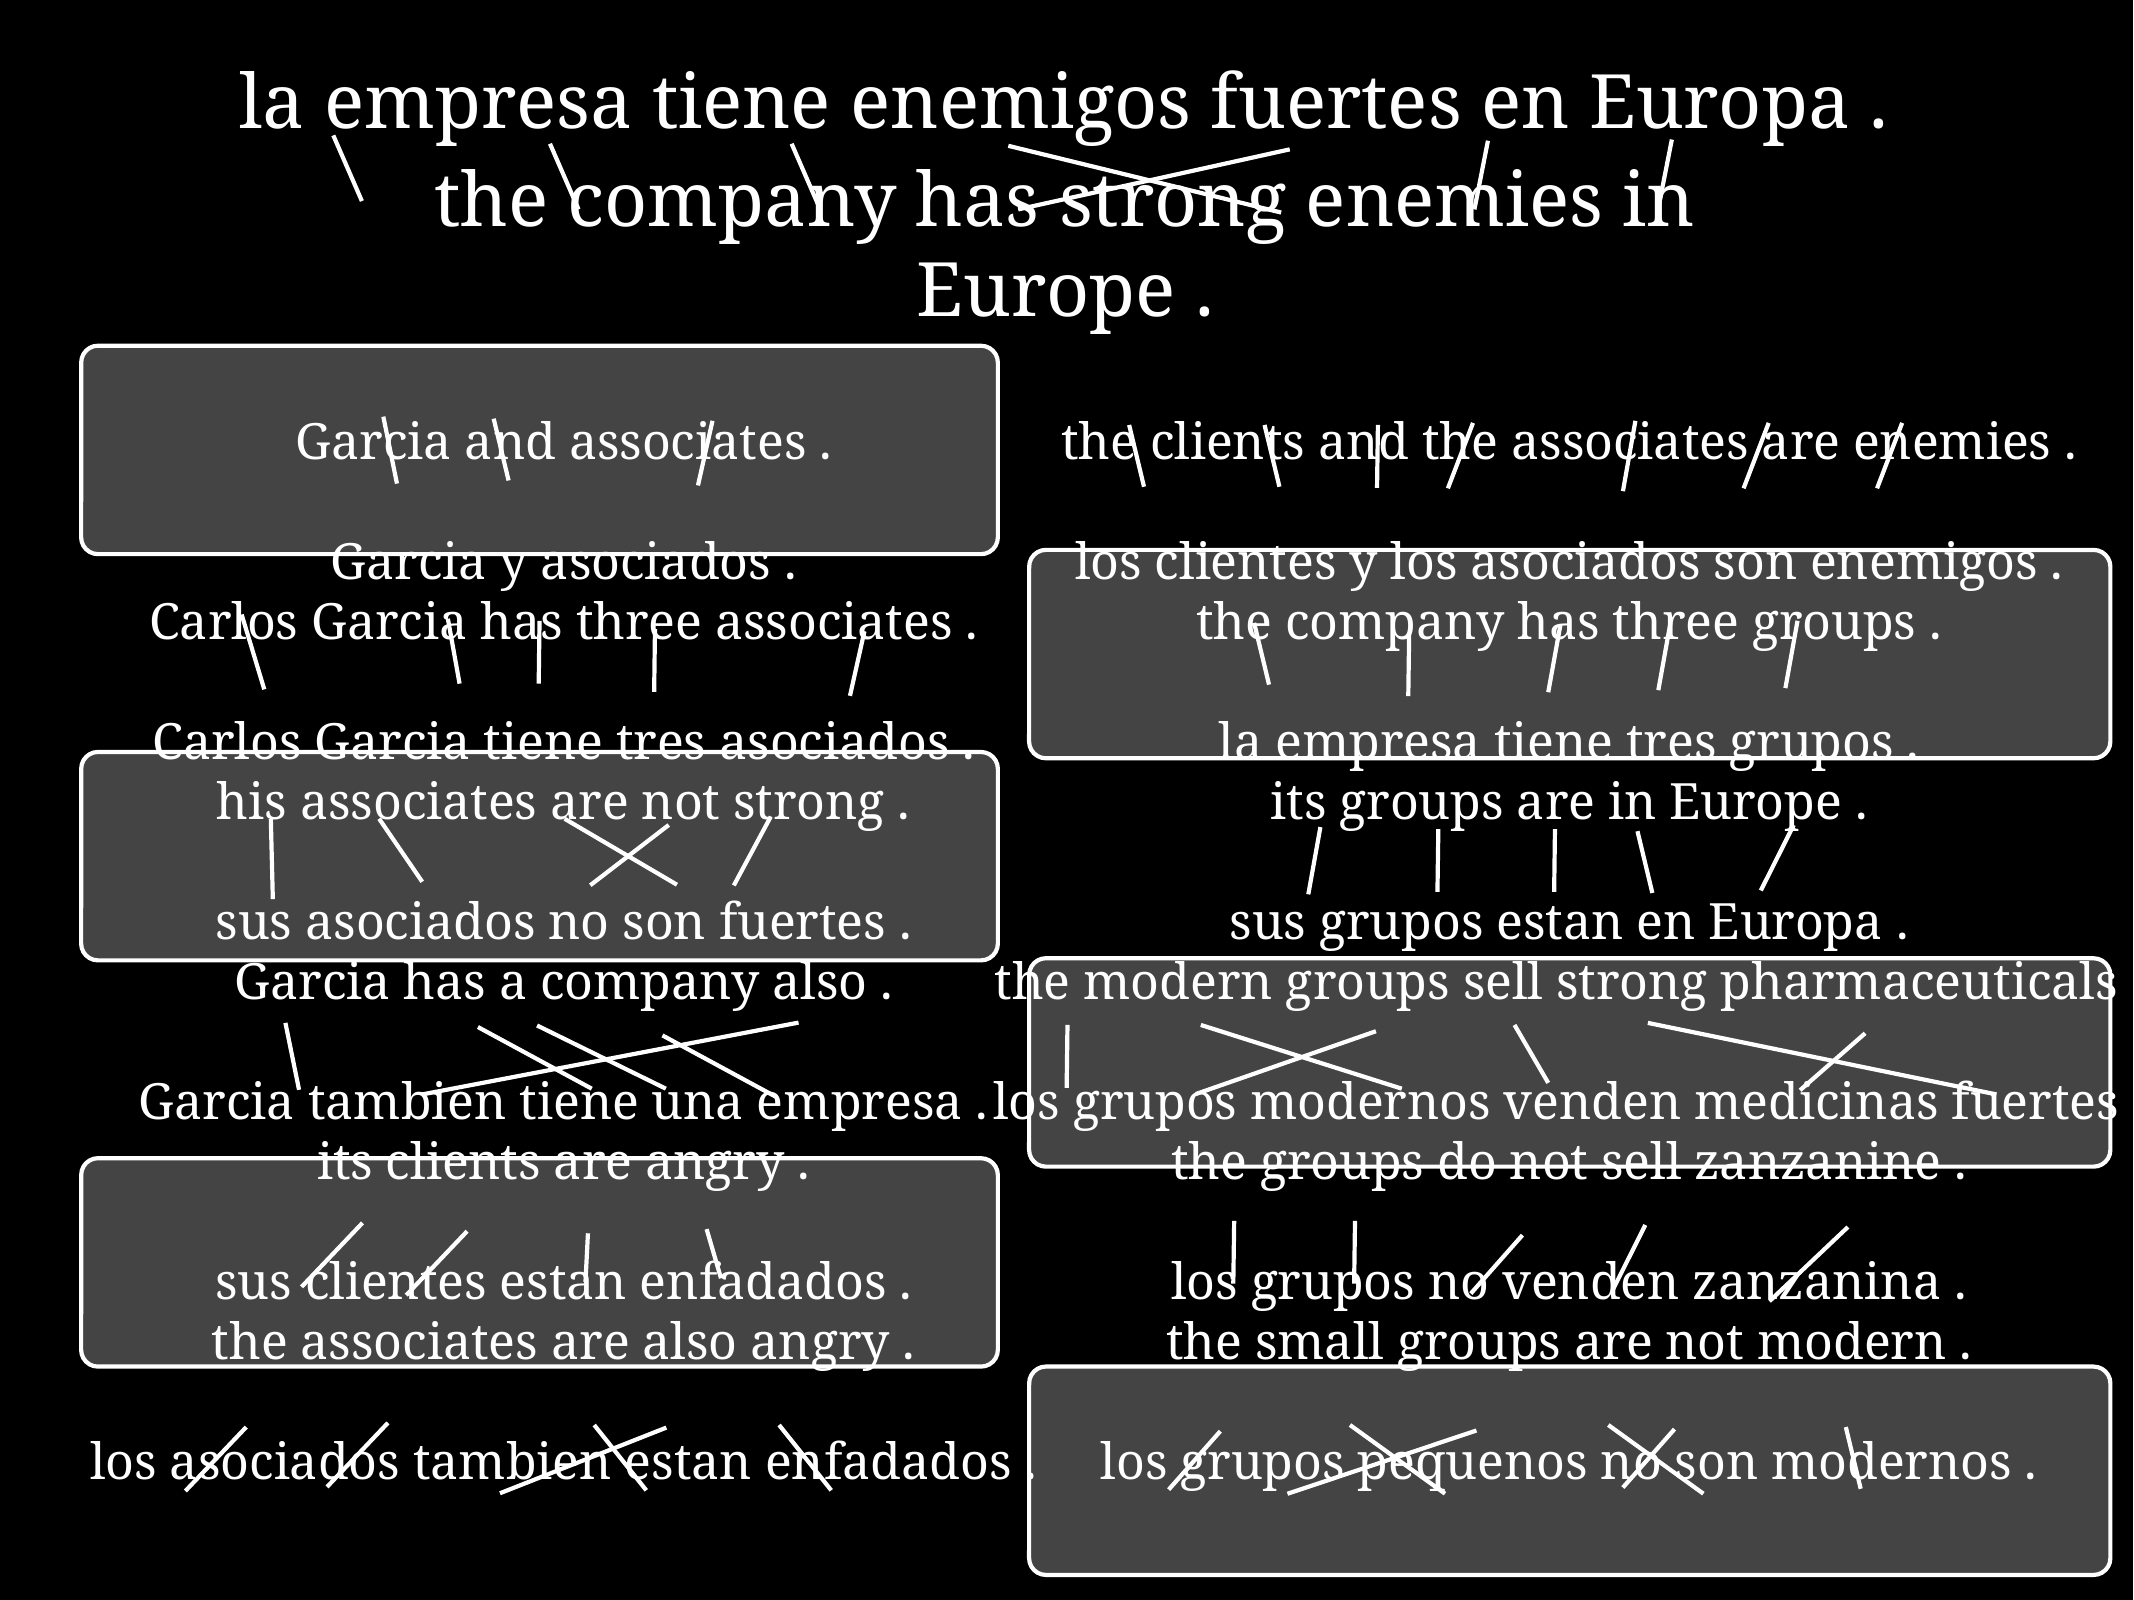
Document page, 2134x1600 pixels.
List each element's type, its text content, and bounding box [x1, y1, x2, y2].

text_box Garcia and associates . Garcia y asociados . Carlos Garcia has three associates . Carlos Garcia tiene tres asociados . his associates are not strong . sus asociados no son fuertes . Garcia has a company also . Garcia tambien tiene una empresa . its clients are angry . sus clientes estan enfadados . the associates are also angry . los asociados tambien estan enfadados . [83, 403, 1044, 1497]
text_box [1029, 1497, 2111, 1575]
text_box [81, 345, 998, 545]
text_box la empresa tiene enemigos fuertes en Europa . [178, 47, 1952, 151]
text_box the clients and the associates are enemies . los clientes y los asociados son enemigos . the company has three groups . la empresa tiene tres grupos . its groups are in Europe . sus grupos estan en Europa . the modern groups sell strong pharmaceuticals . los grupos modernos venden medicinas fuertes . the groups do not sell zanzanine . los grupos no venden zanzanina . the small groups are not modern . los grupos pequenos no son modernos . [1044, 403, 2134, 1497]
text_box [316, 135, 1815, 299]
